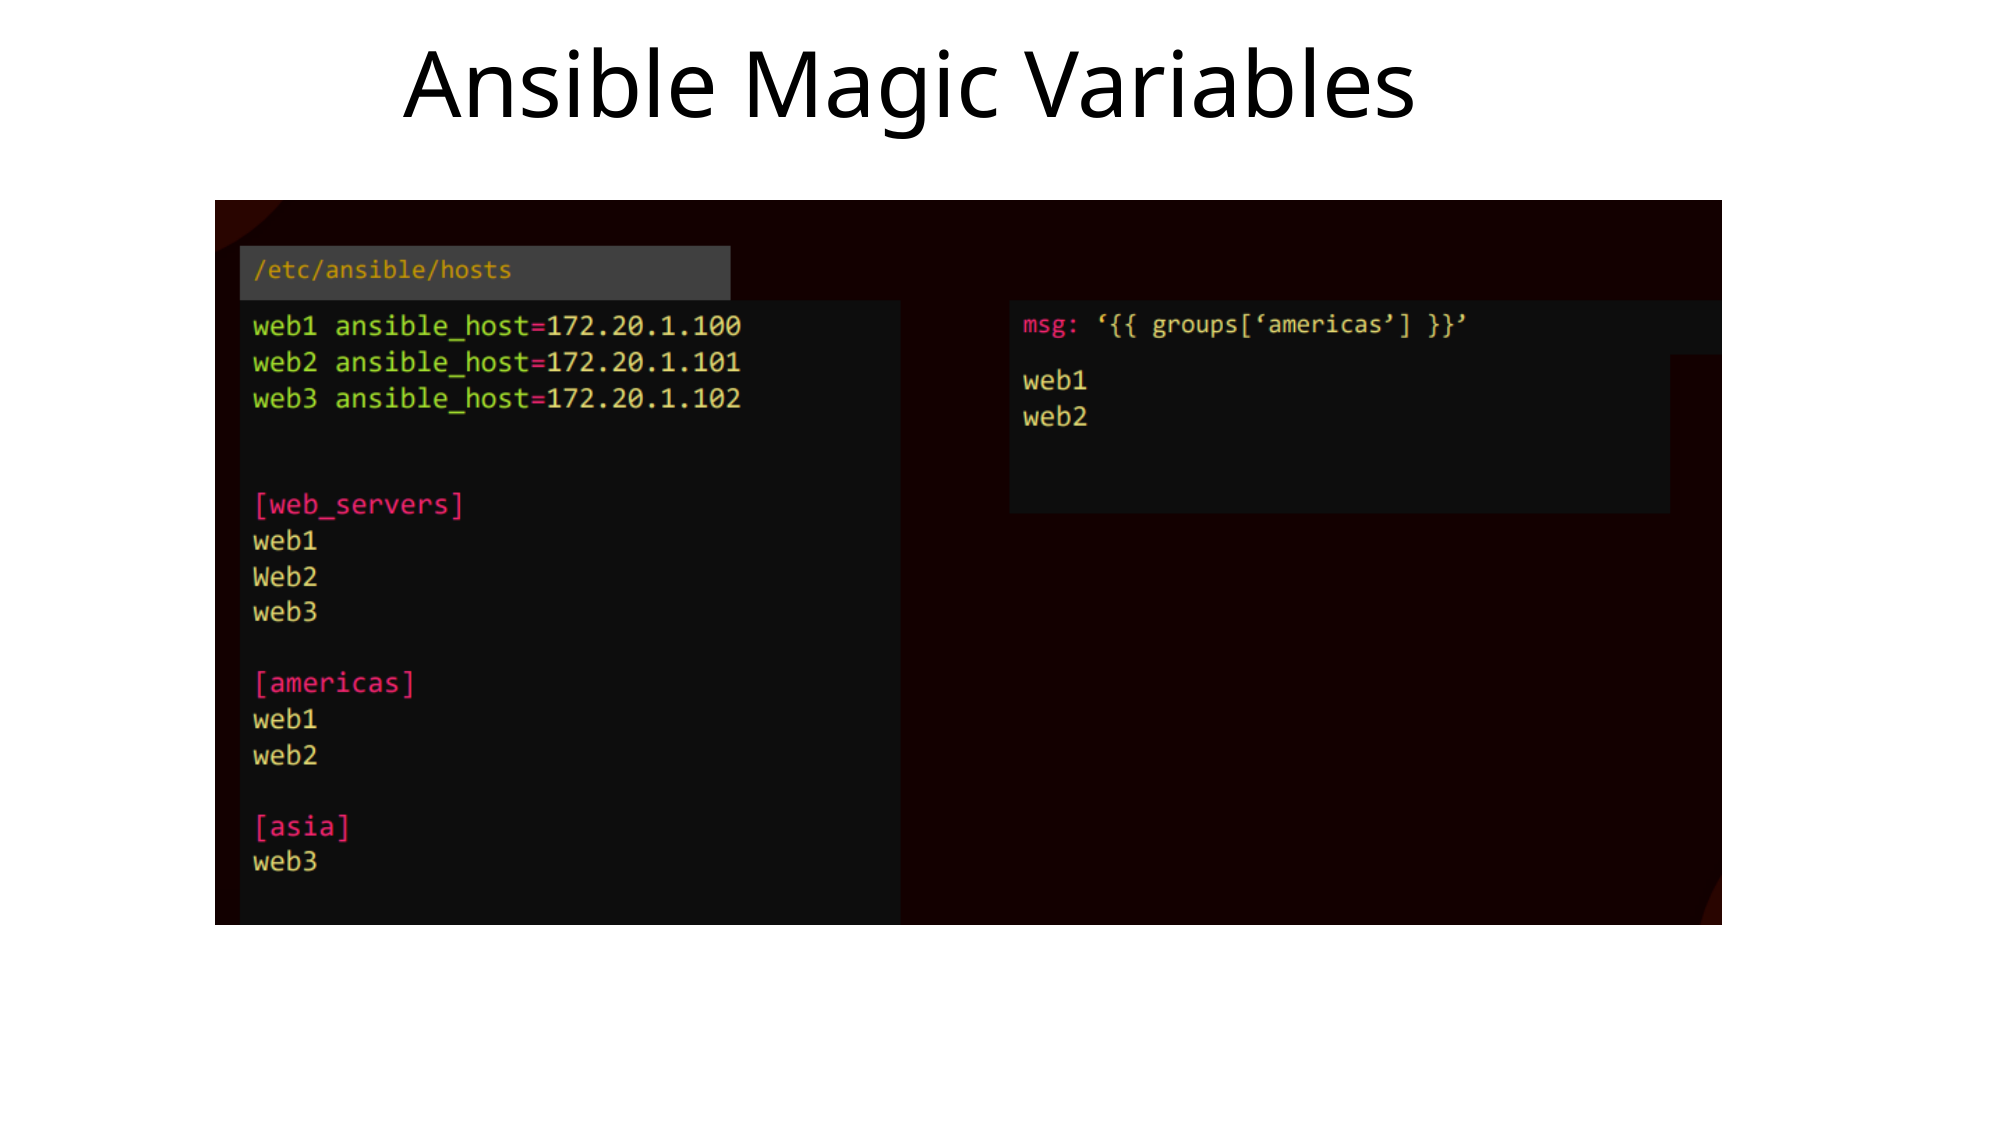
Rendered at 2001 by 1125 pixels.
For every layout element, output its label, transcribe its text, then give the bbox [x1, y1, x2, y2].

title Ansible Magic Variables [161, 26, 1662, 146]
picture [214, 199, 1722, 926]
